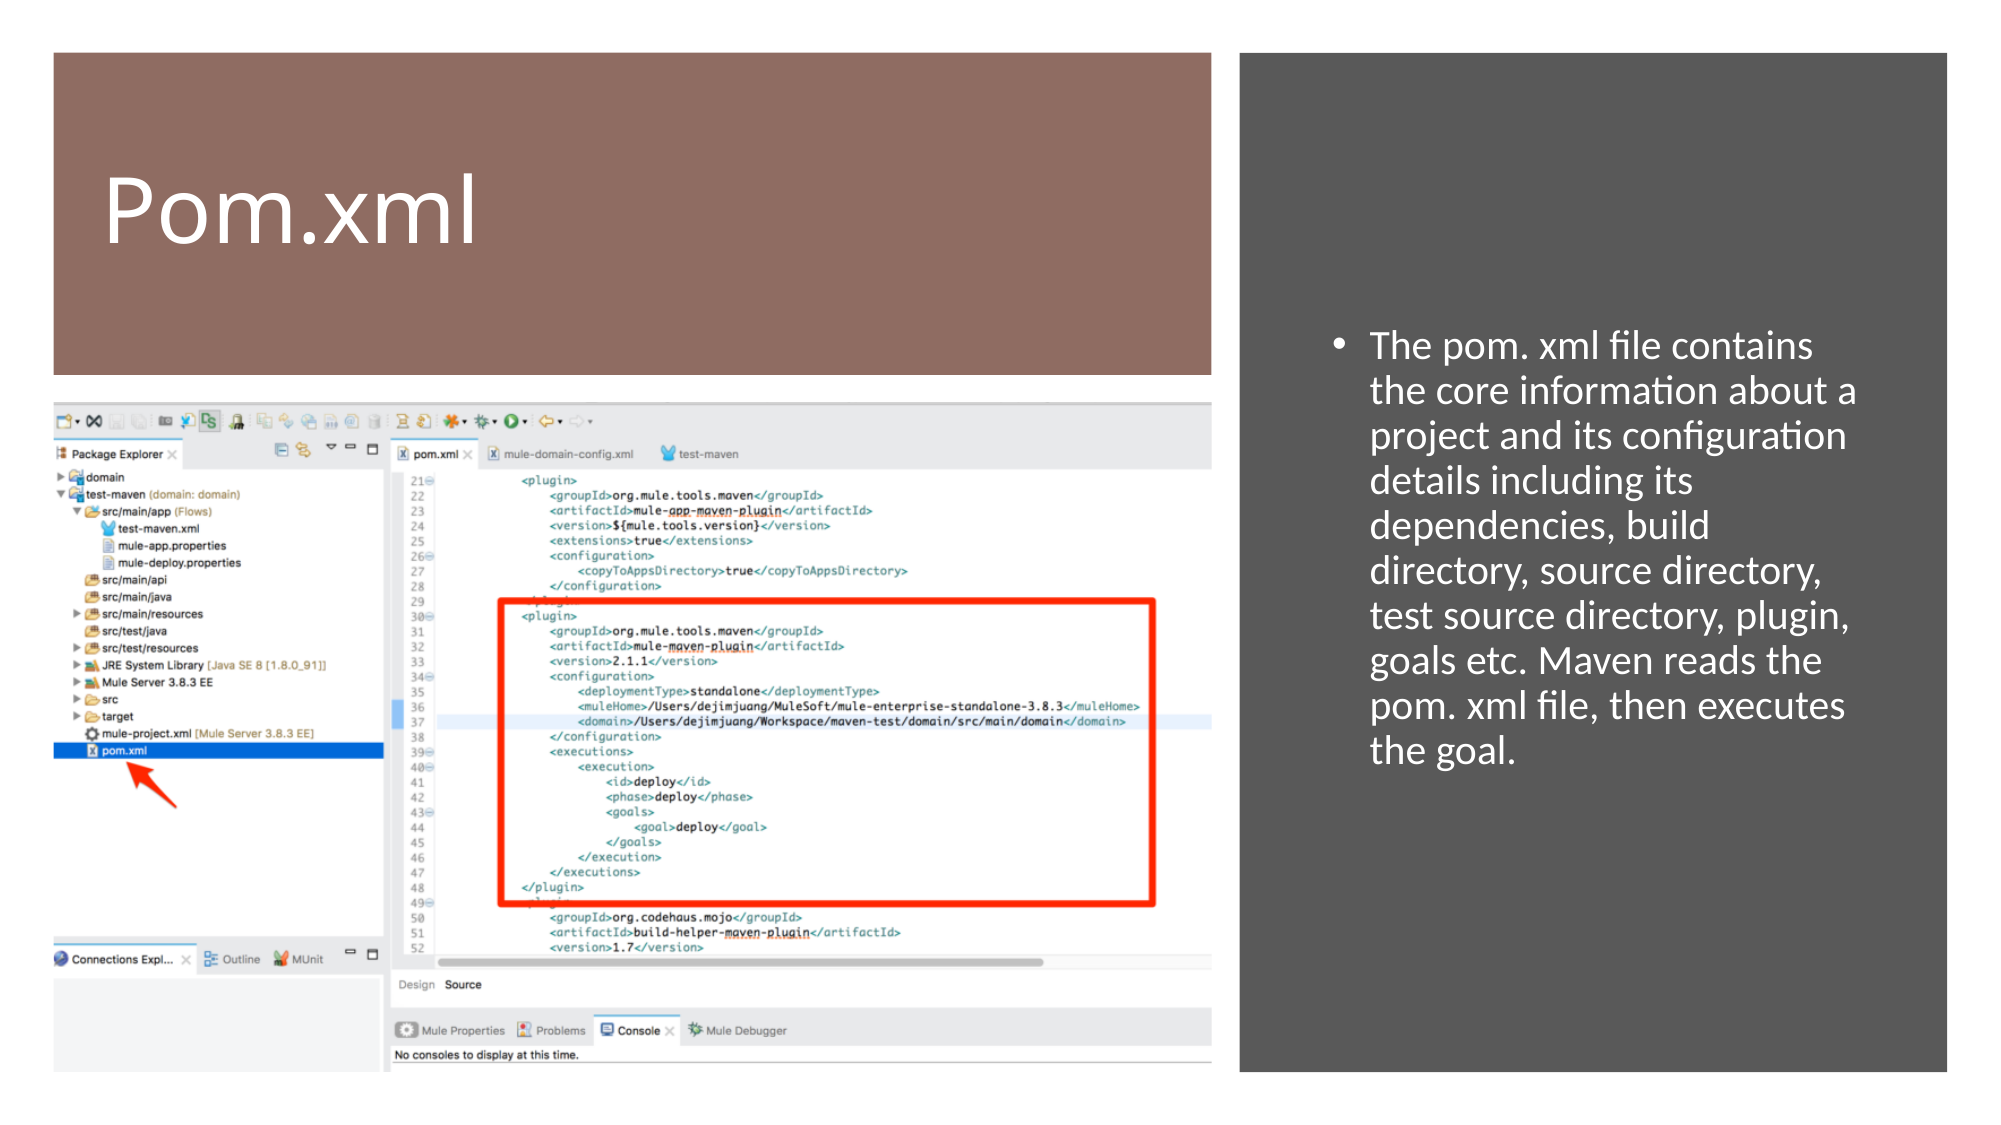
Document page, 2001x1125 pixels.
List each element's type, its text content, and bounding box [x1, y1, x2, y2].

text_box [53, 52, 1212, 376]
text_box [1239, 52, 1948, 1073]
title Pom.xml [85, 80, 1168, 348]
picture [53, 402, 1212, 1072]
list The pom. xml file contains the core information about a project and its configuration details including its dependencies, build directory, source directory, test source directory, plugin, goals etc. Maven reads the pom. xml file, then executes the goal. [1317, 150, 1879, 947]
